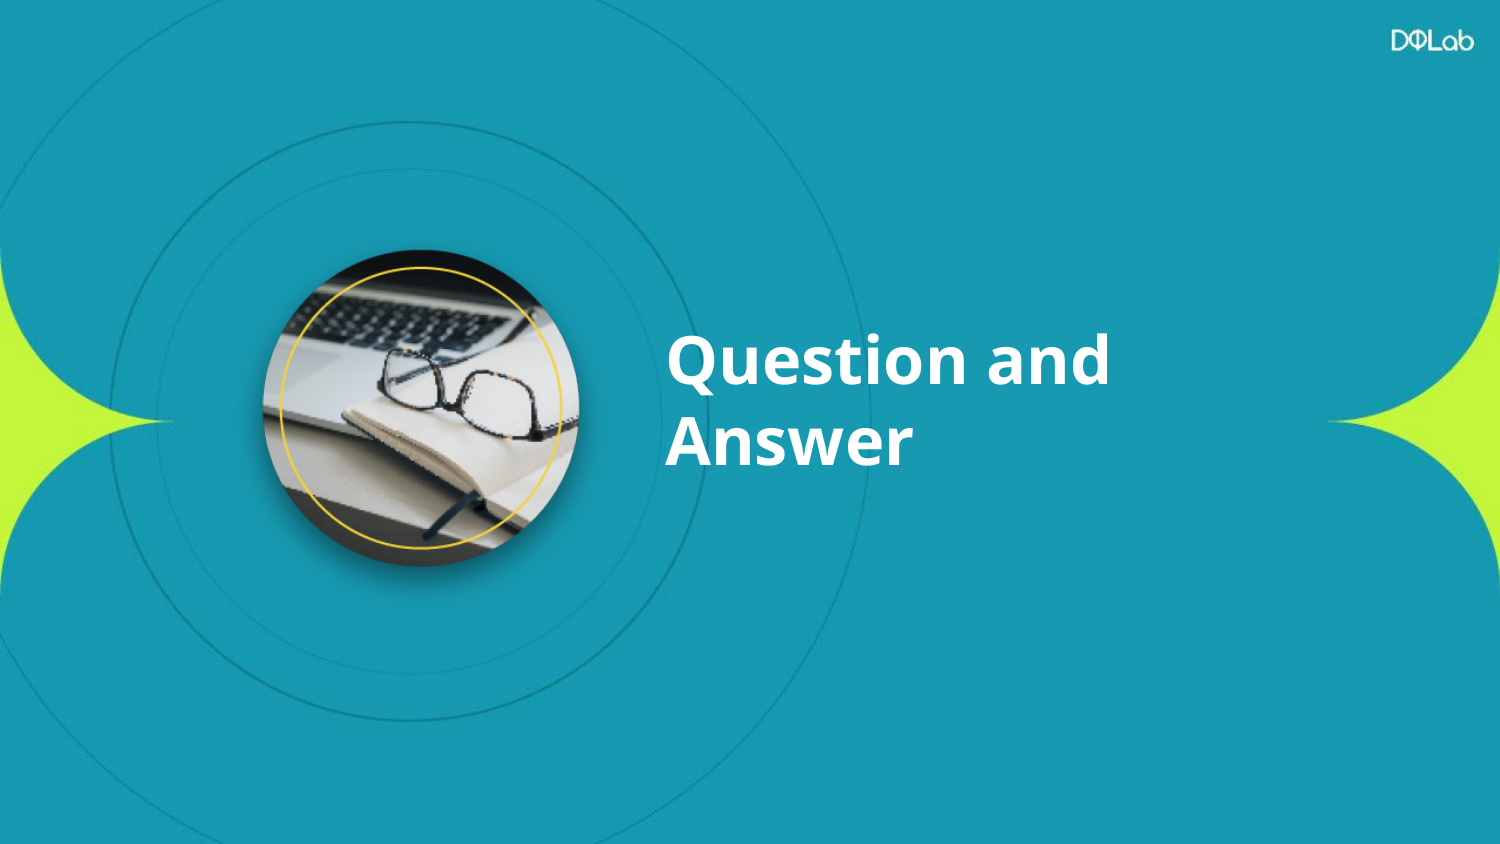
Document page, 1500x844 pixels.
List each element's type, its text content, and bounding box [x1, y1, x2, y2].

picture [0, 0, 1500, 844]
list Question and Answer [653, 312, 1219, 490]
